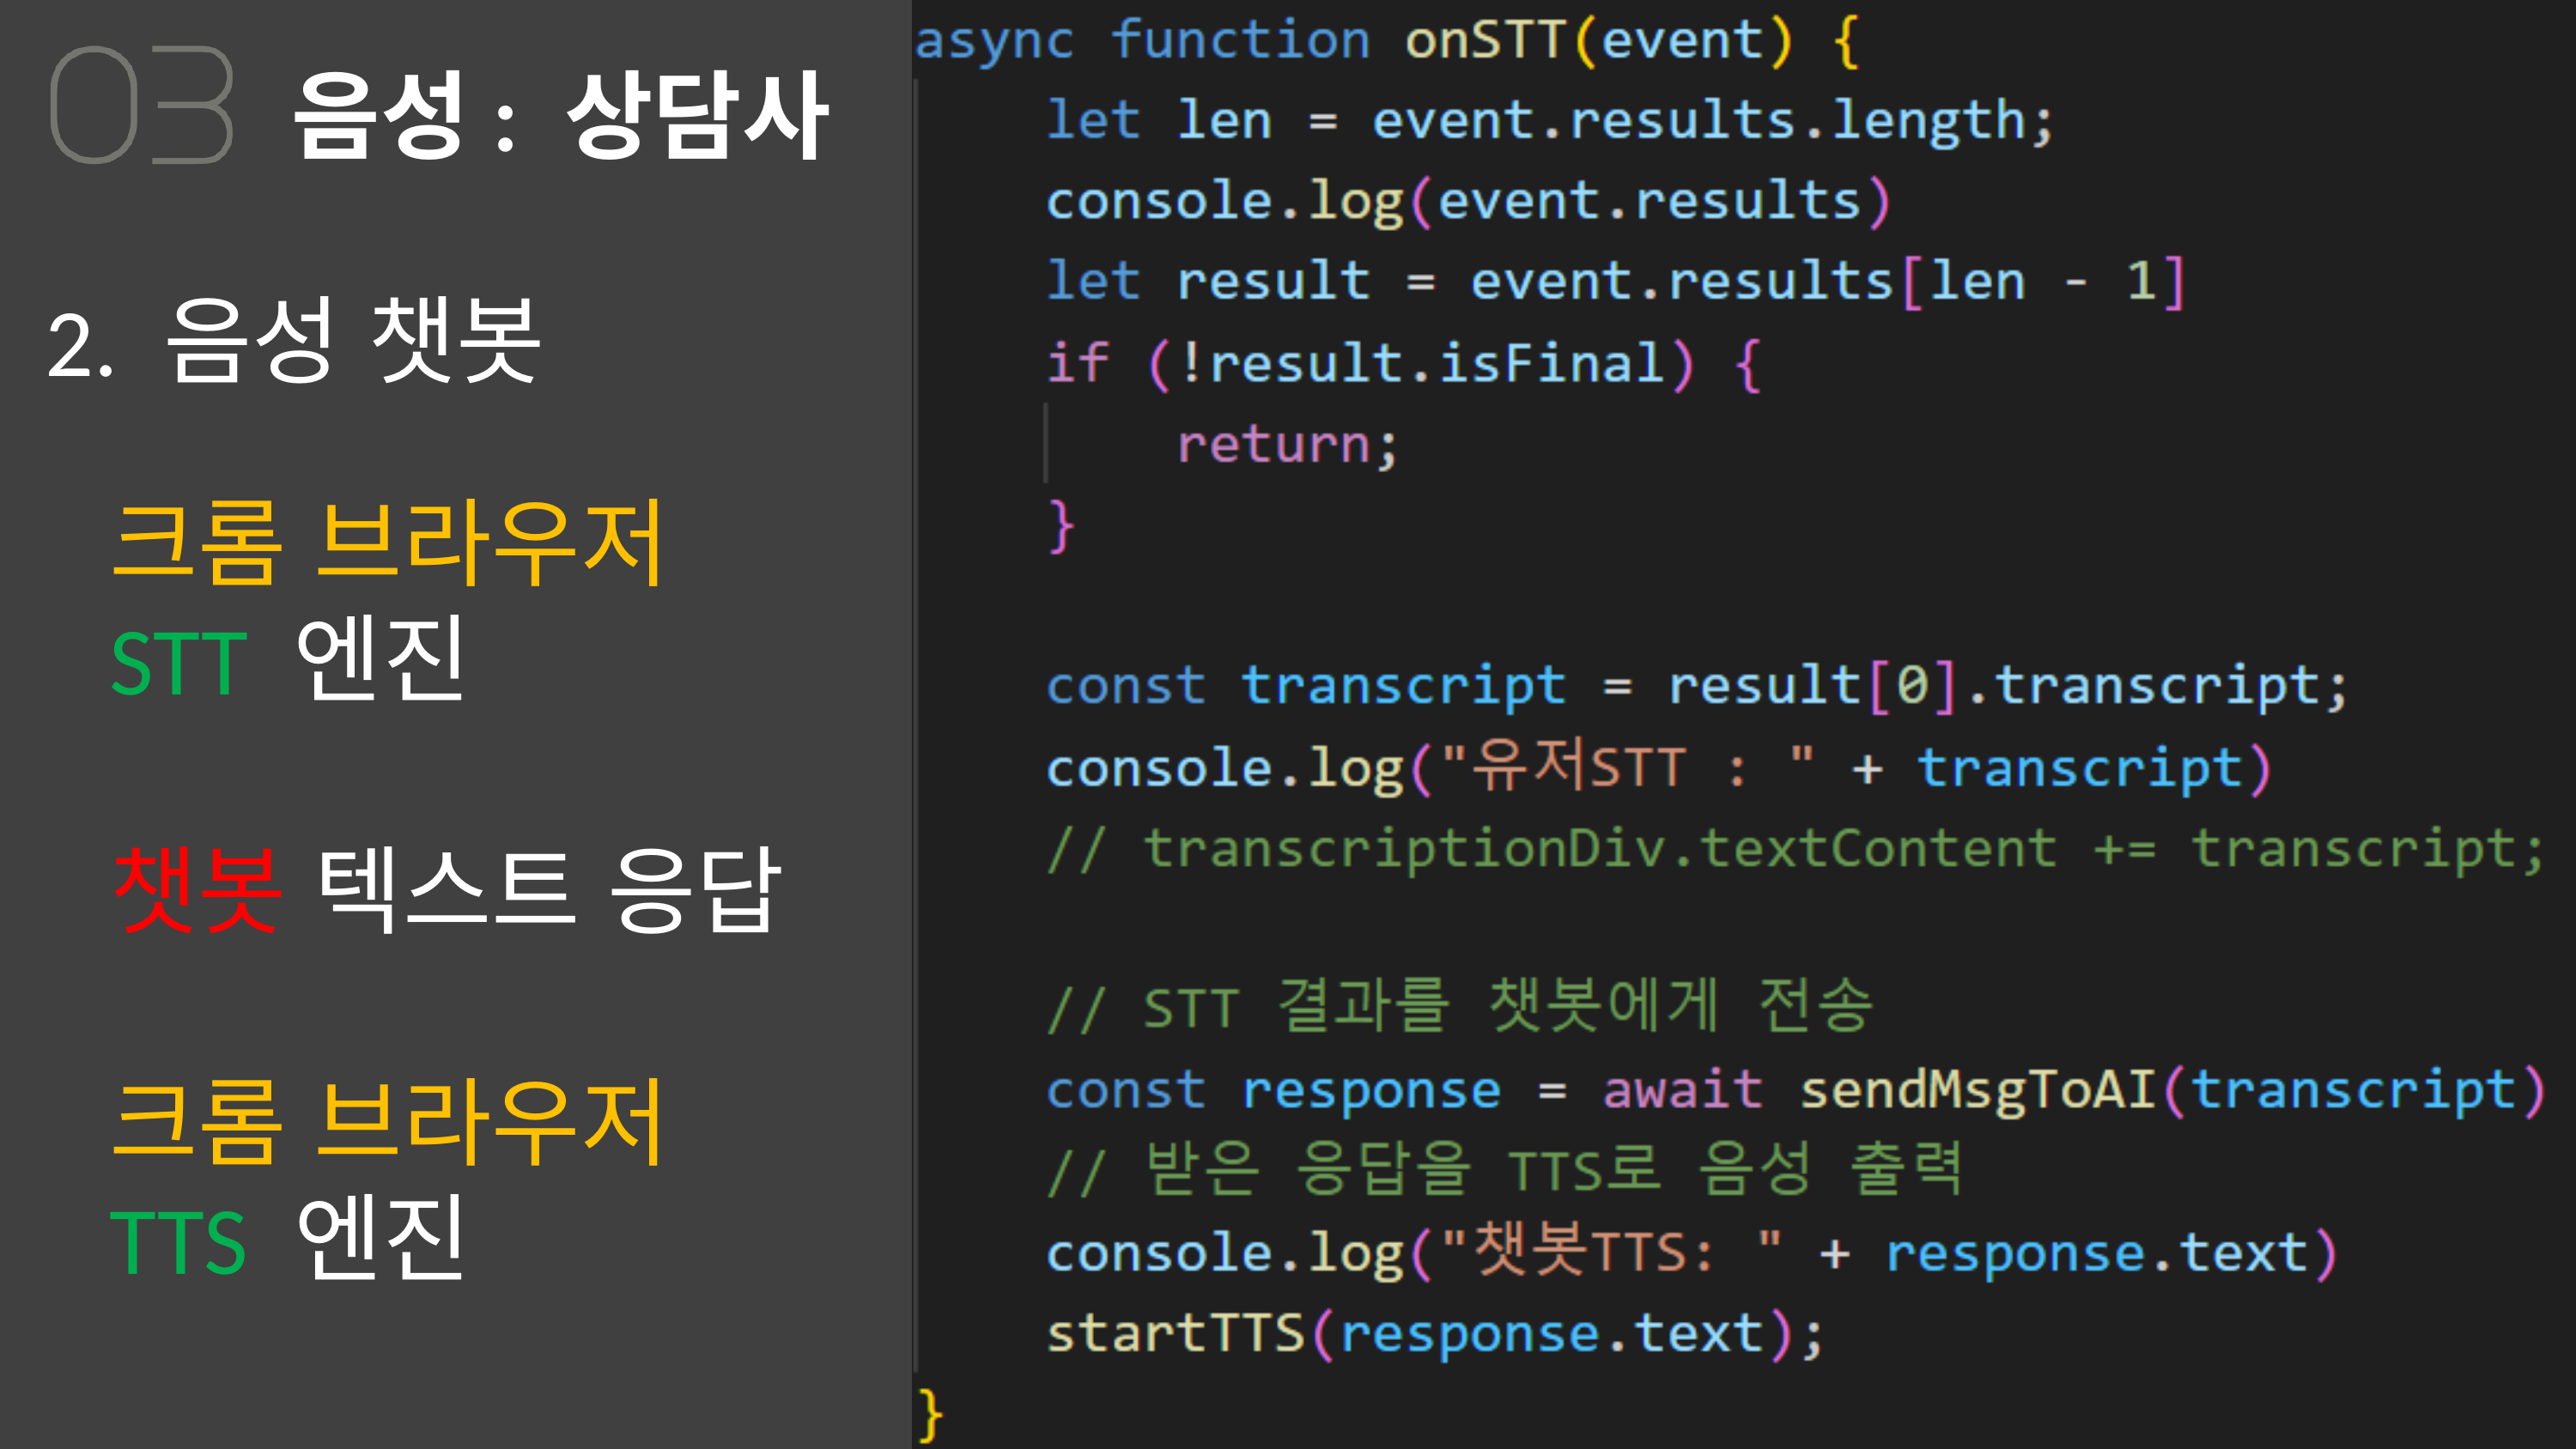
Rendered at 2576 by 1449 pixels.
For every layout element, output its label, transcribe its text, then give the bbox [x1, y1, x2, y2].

picture [912, 0, 2576, 1449]
text_box 2. 음성 챗봇 [32, 273, 908, 403]
text_box 음성: 상담사 [375, 48, 908, 177]
picture [0, 0, 372, 306]
text_box 크롬 브라우저 STT 엔진 챗봇 텍스트 응답 크롬 브라우저 TTS 엔진 [96, 476, 908, 1300]
